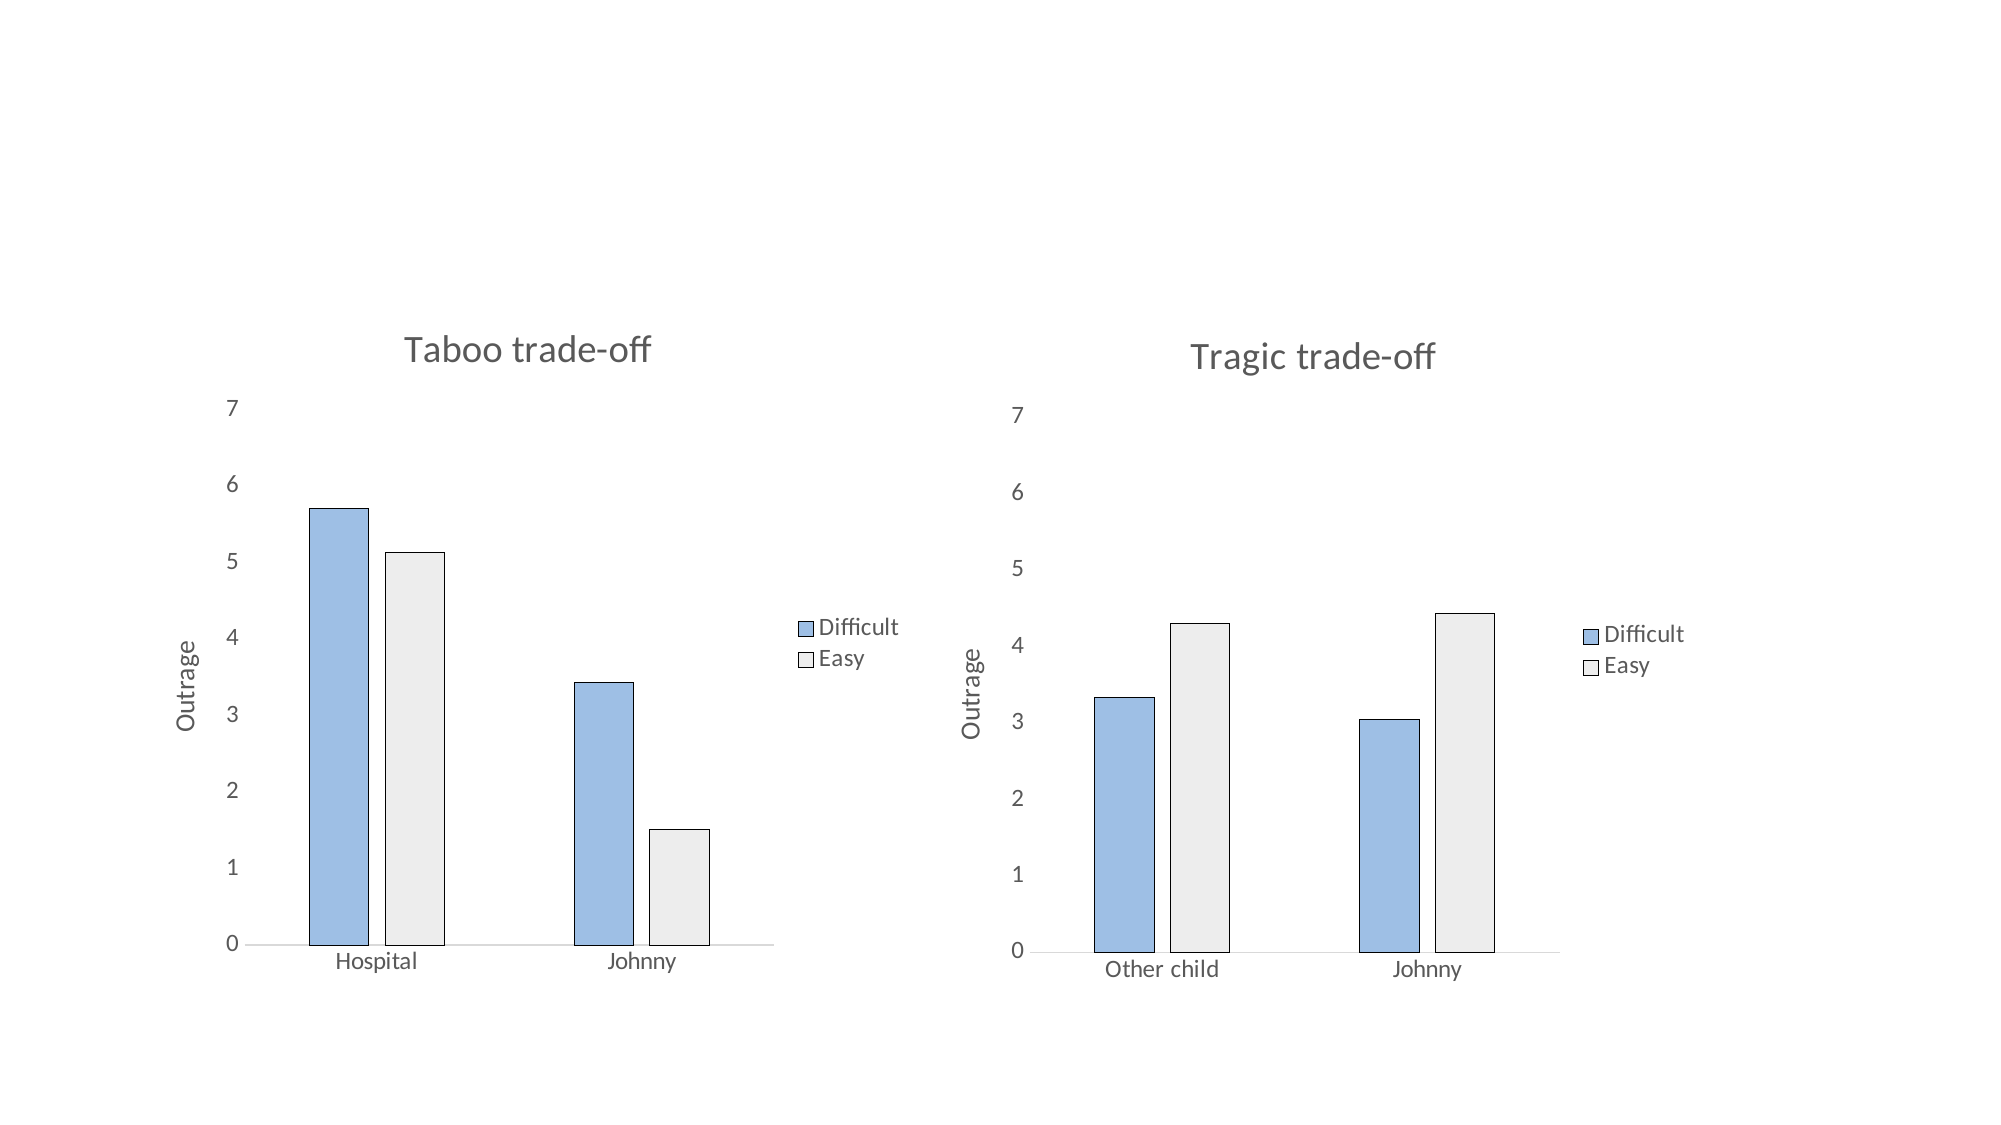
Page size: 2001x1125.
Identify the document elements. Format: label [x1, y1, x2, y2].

chart [137, 299, 920, 990]
chart [922, 306, 1705, 998]
